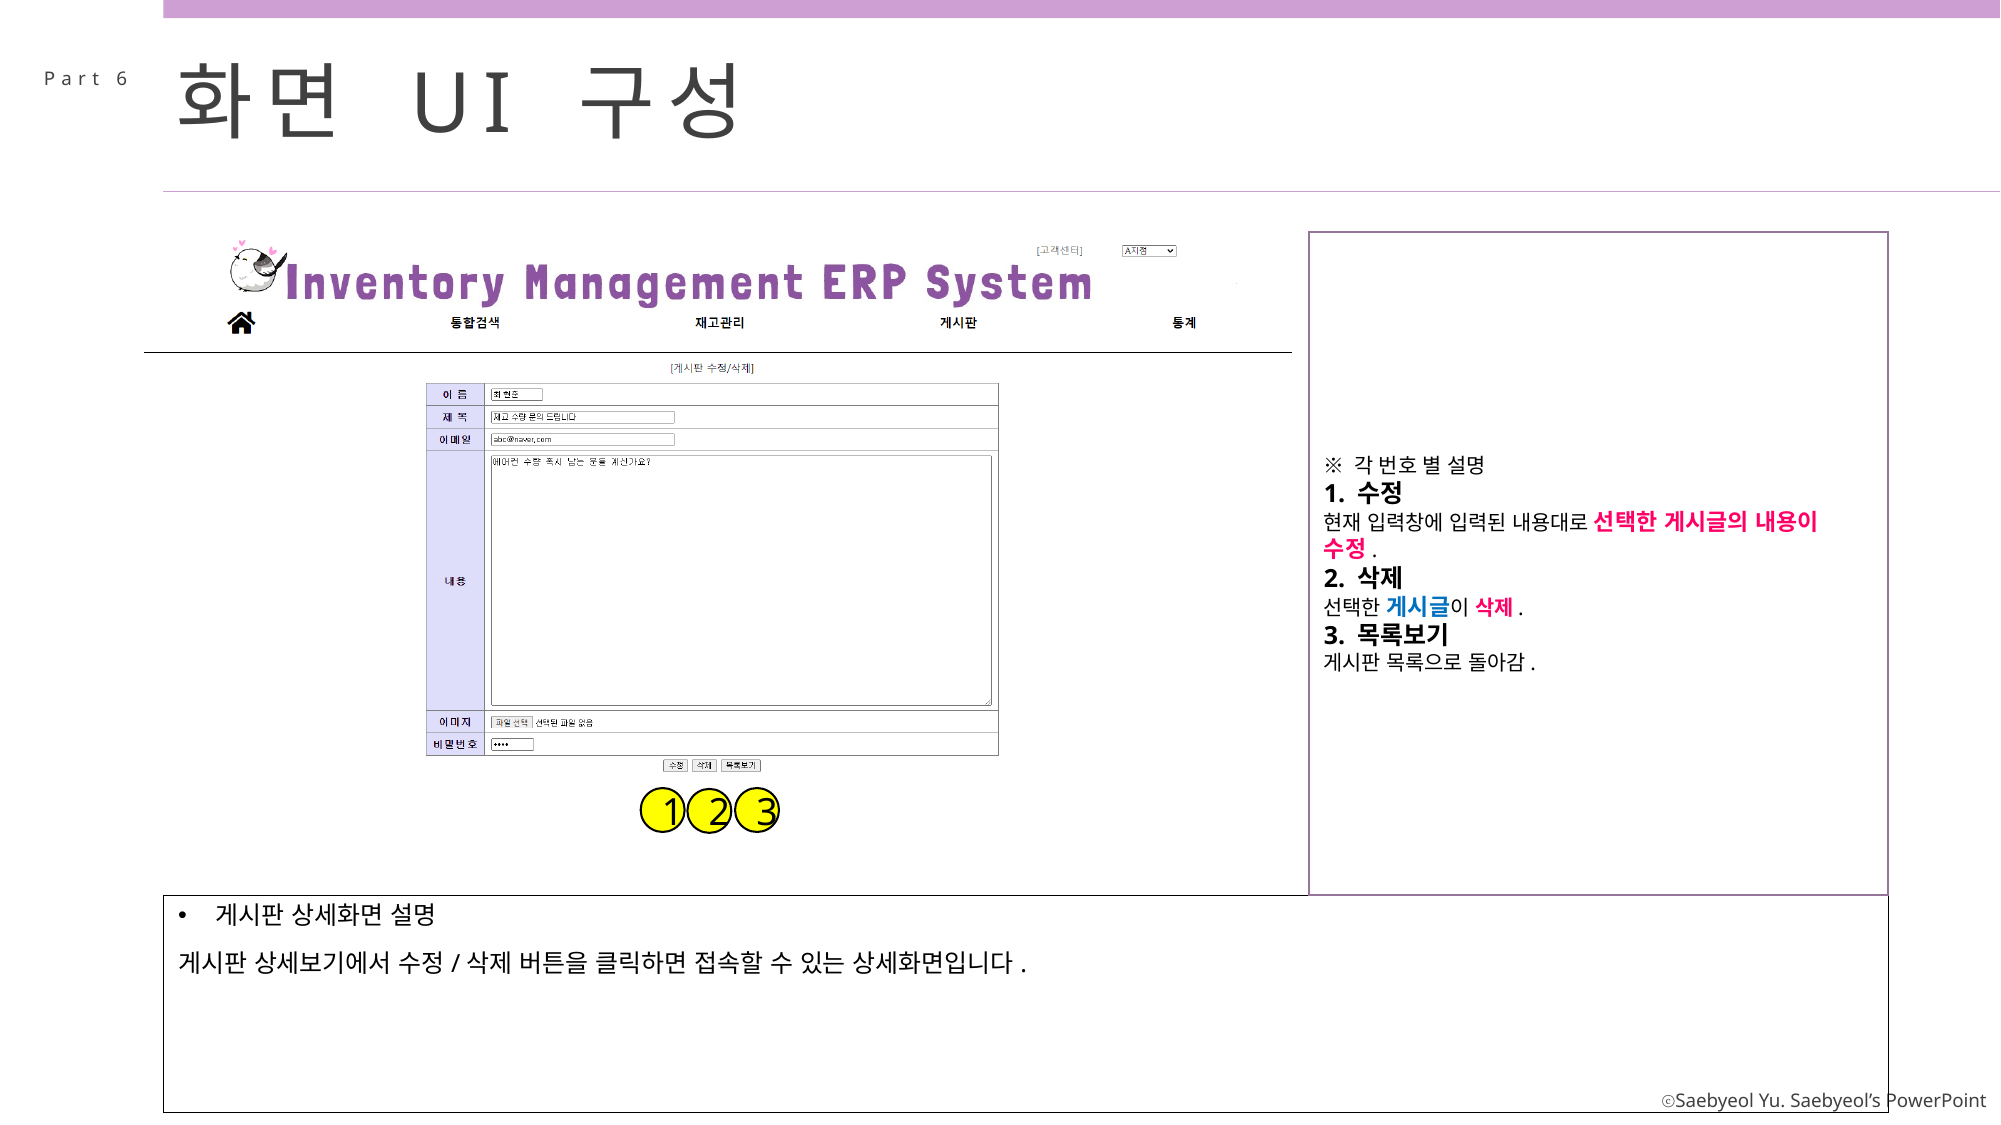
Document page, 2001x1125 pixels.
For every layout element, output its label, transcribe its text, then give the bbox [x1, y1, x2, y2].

text_box 2 [686, 789, 733, 834]
text_box 게시판 상세화면 설명 게시판 상세보기에서 수정/삭제 버튼을 클릭하면 접속할 수 있는 상세화면입니다. [163, 895, 1889, 1113]
picture [144, 231, 1292, 789]
text_box ※ 각 번호 별 설명 1. 수정 현재 입력창에 입력된 내용대로 선택한 게시글의 내용이 수정. 2. 삭제 선택한 게시글이 삭제. 3. 목록보기 게시판 목록으로 돌아감. [1308, 231, 1889, 896]
text_box 3 [734, 789, 781, 834]
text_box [26, 0, 2000, 192]
text_box 1 [639, 789, 686, 834]
